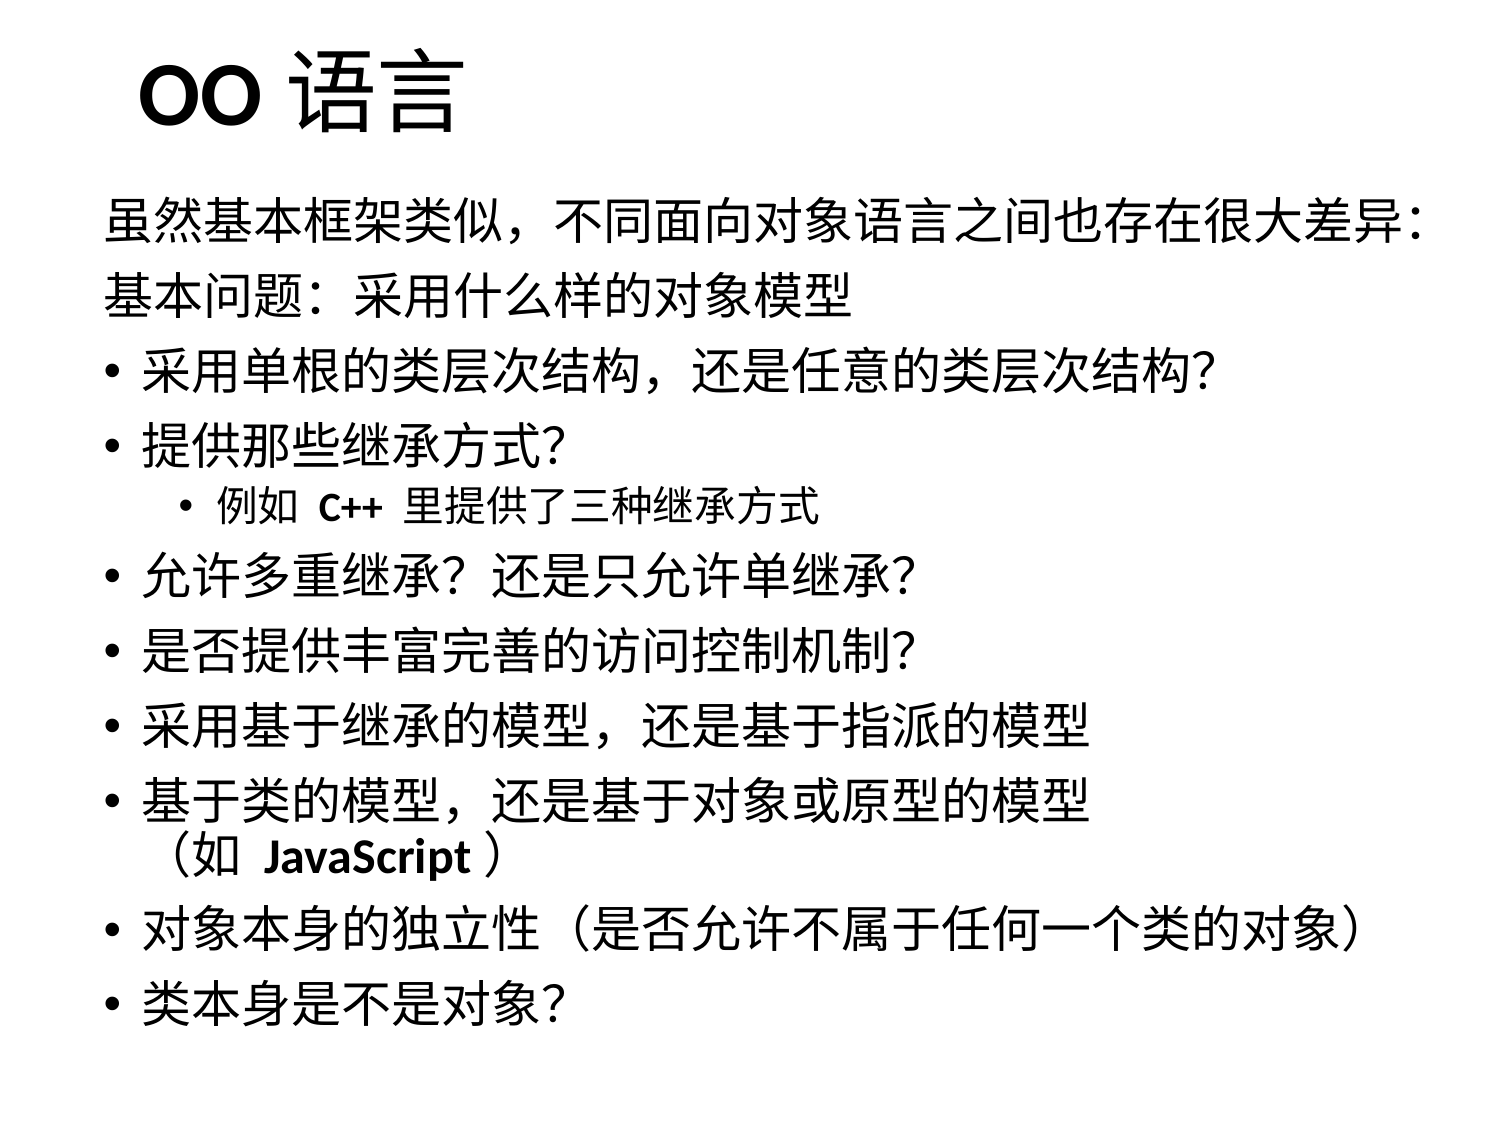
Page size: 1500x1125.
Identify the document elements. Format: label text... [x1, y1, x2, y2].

list 虽然基本框架类似，不同面向对象语言之间也存在很大差异： 基本问题：采用什么样的对象模型 采用单根的类层次结构，还是任意的类层次结构？ 提供那些继承方式？ 例如 C++ 里提供了三种继承方式 允许多重继承？还是只允许单继承？ 是否提供丰富完善的访问控制机制？ 采用基于继承的模型，还是基于指派的模型 基于类的模型，还是基于对象或原型的模型（如 JavaScript） 对象本身的独立性（是否允许不属于任何一个类的对象） 类本身是不是对象？ [88, 189, 1459, 1047]
title OO语言 [123, 1, 1399, 189]
